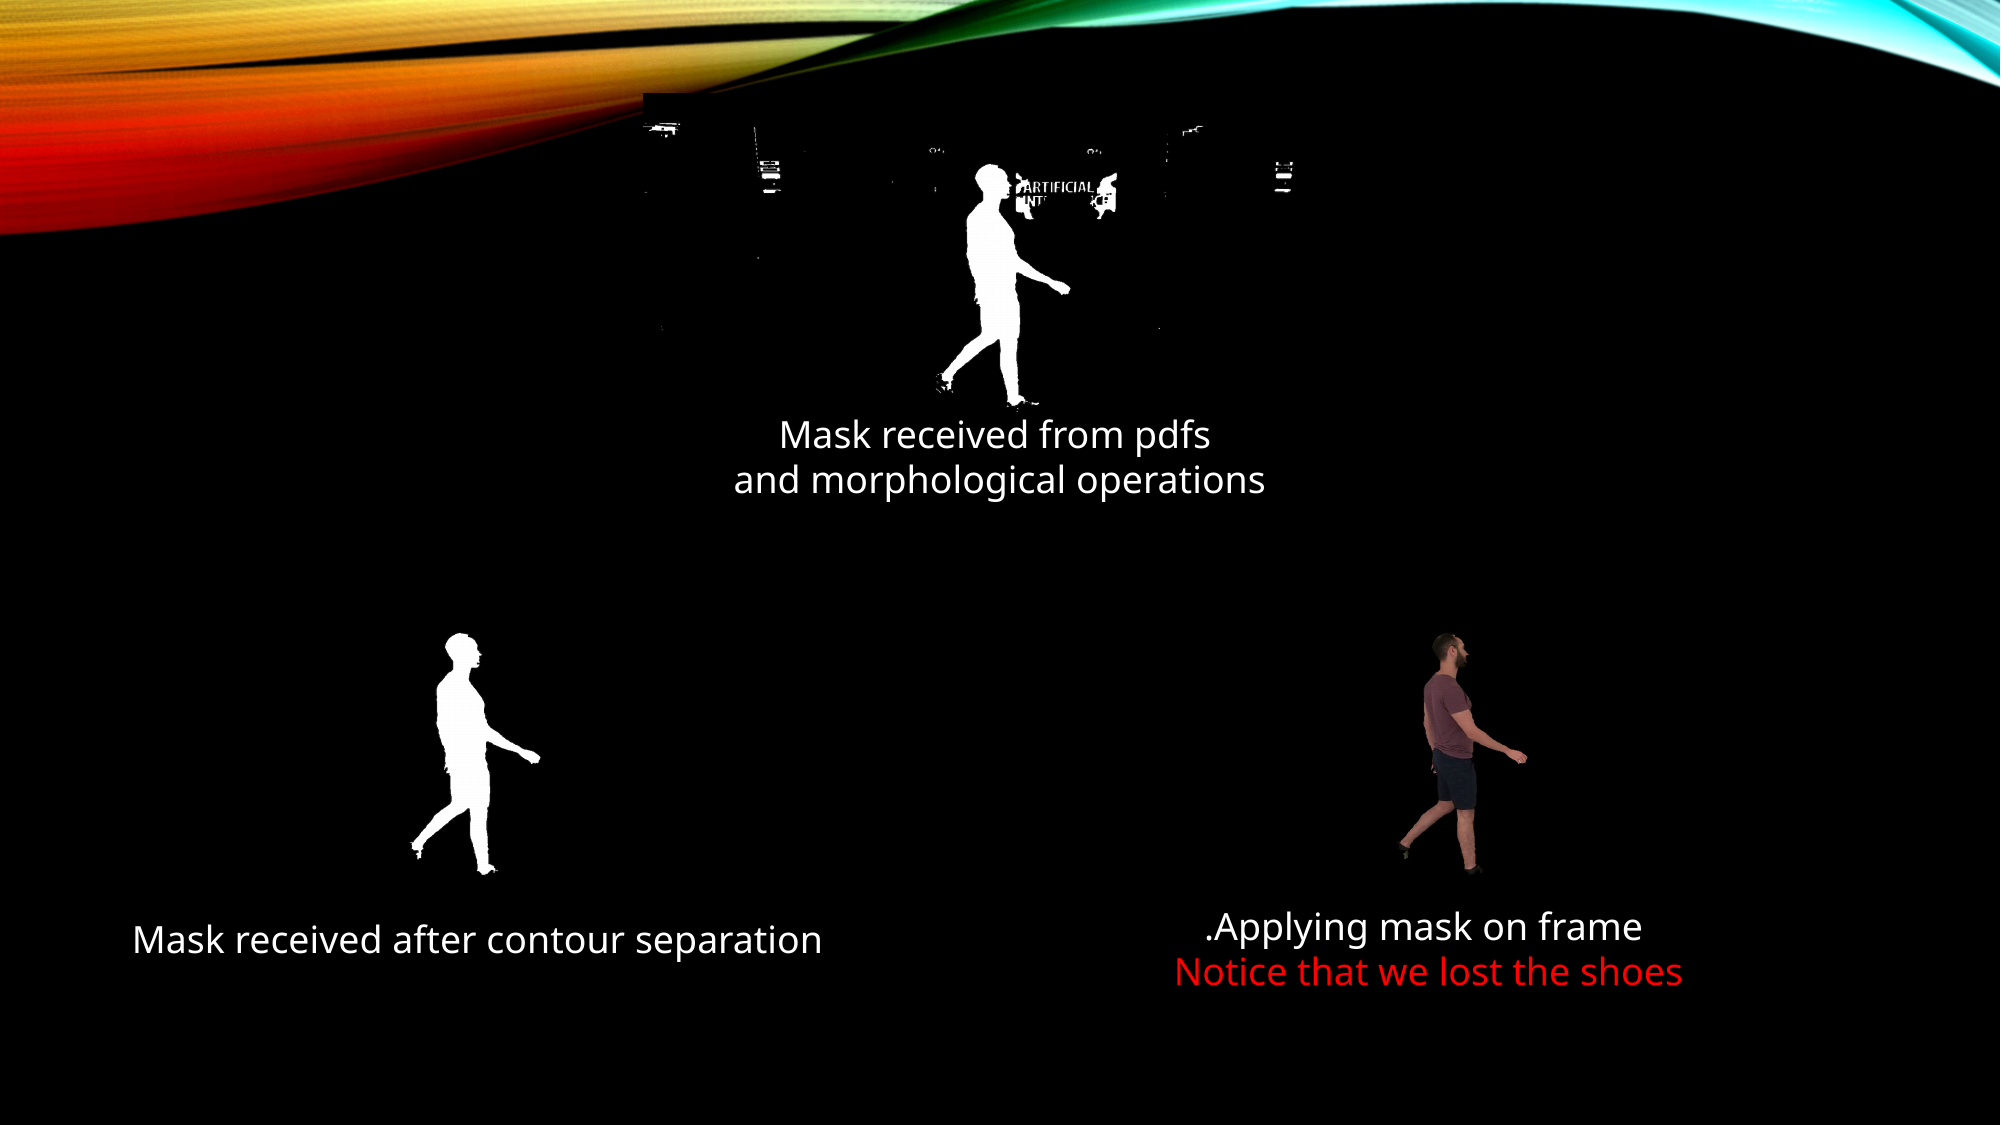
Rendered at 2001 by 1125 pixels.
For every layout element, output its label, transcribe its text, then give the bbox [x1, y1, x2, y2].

picture [0, 0, 2000, 458]
text_box Applying mask on frame. Notice that we lost the shoes [1149, 927, 1699, 1001]
text_box Mask received after contour separation [116, 927, 839, 969]
picture [1100, 562, 1829, 927]
picture [113, 562, 842, 927]
text_box Mask received from pdfs and morphological operations [718, 458, 1282, 509]
